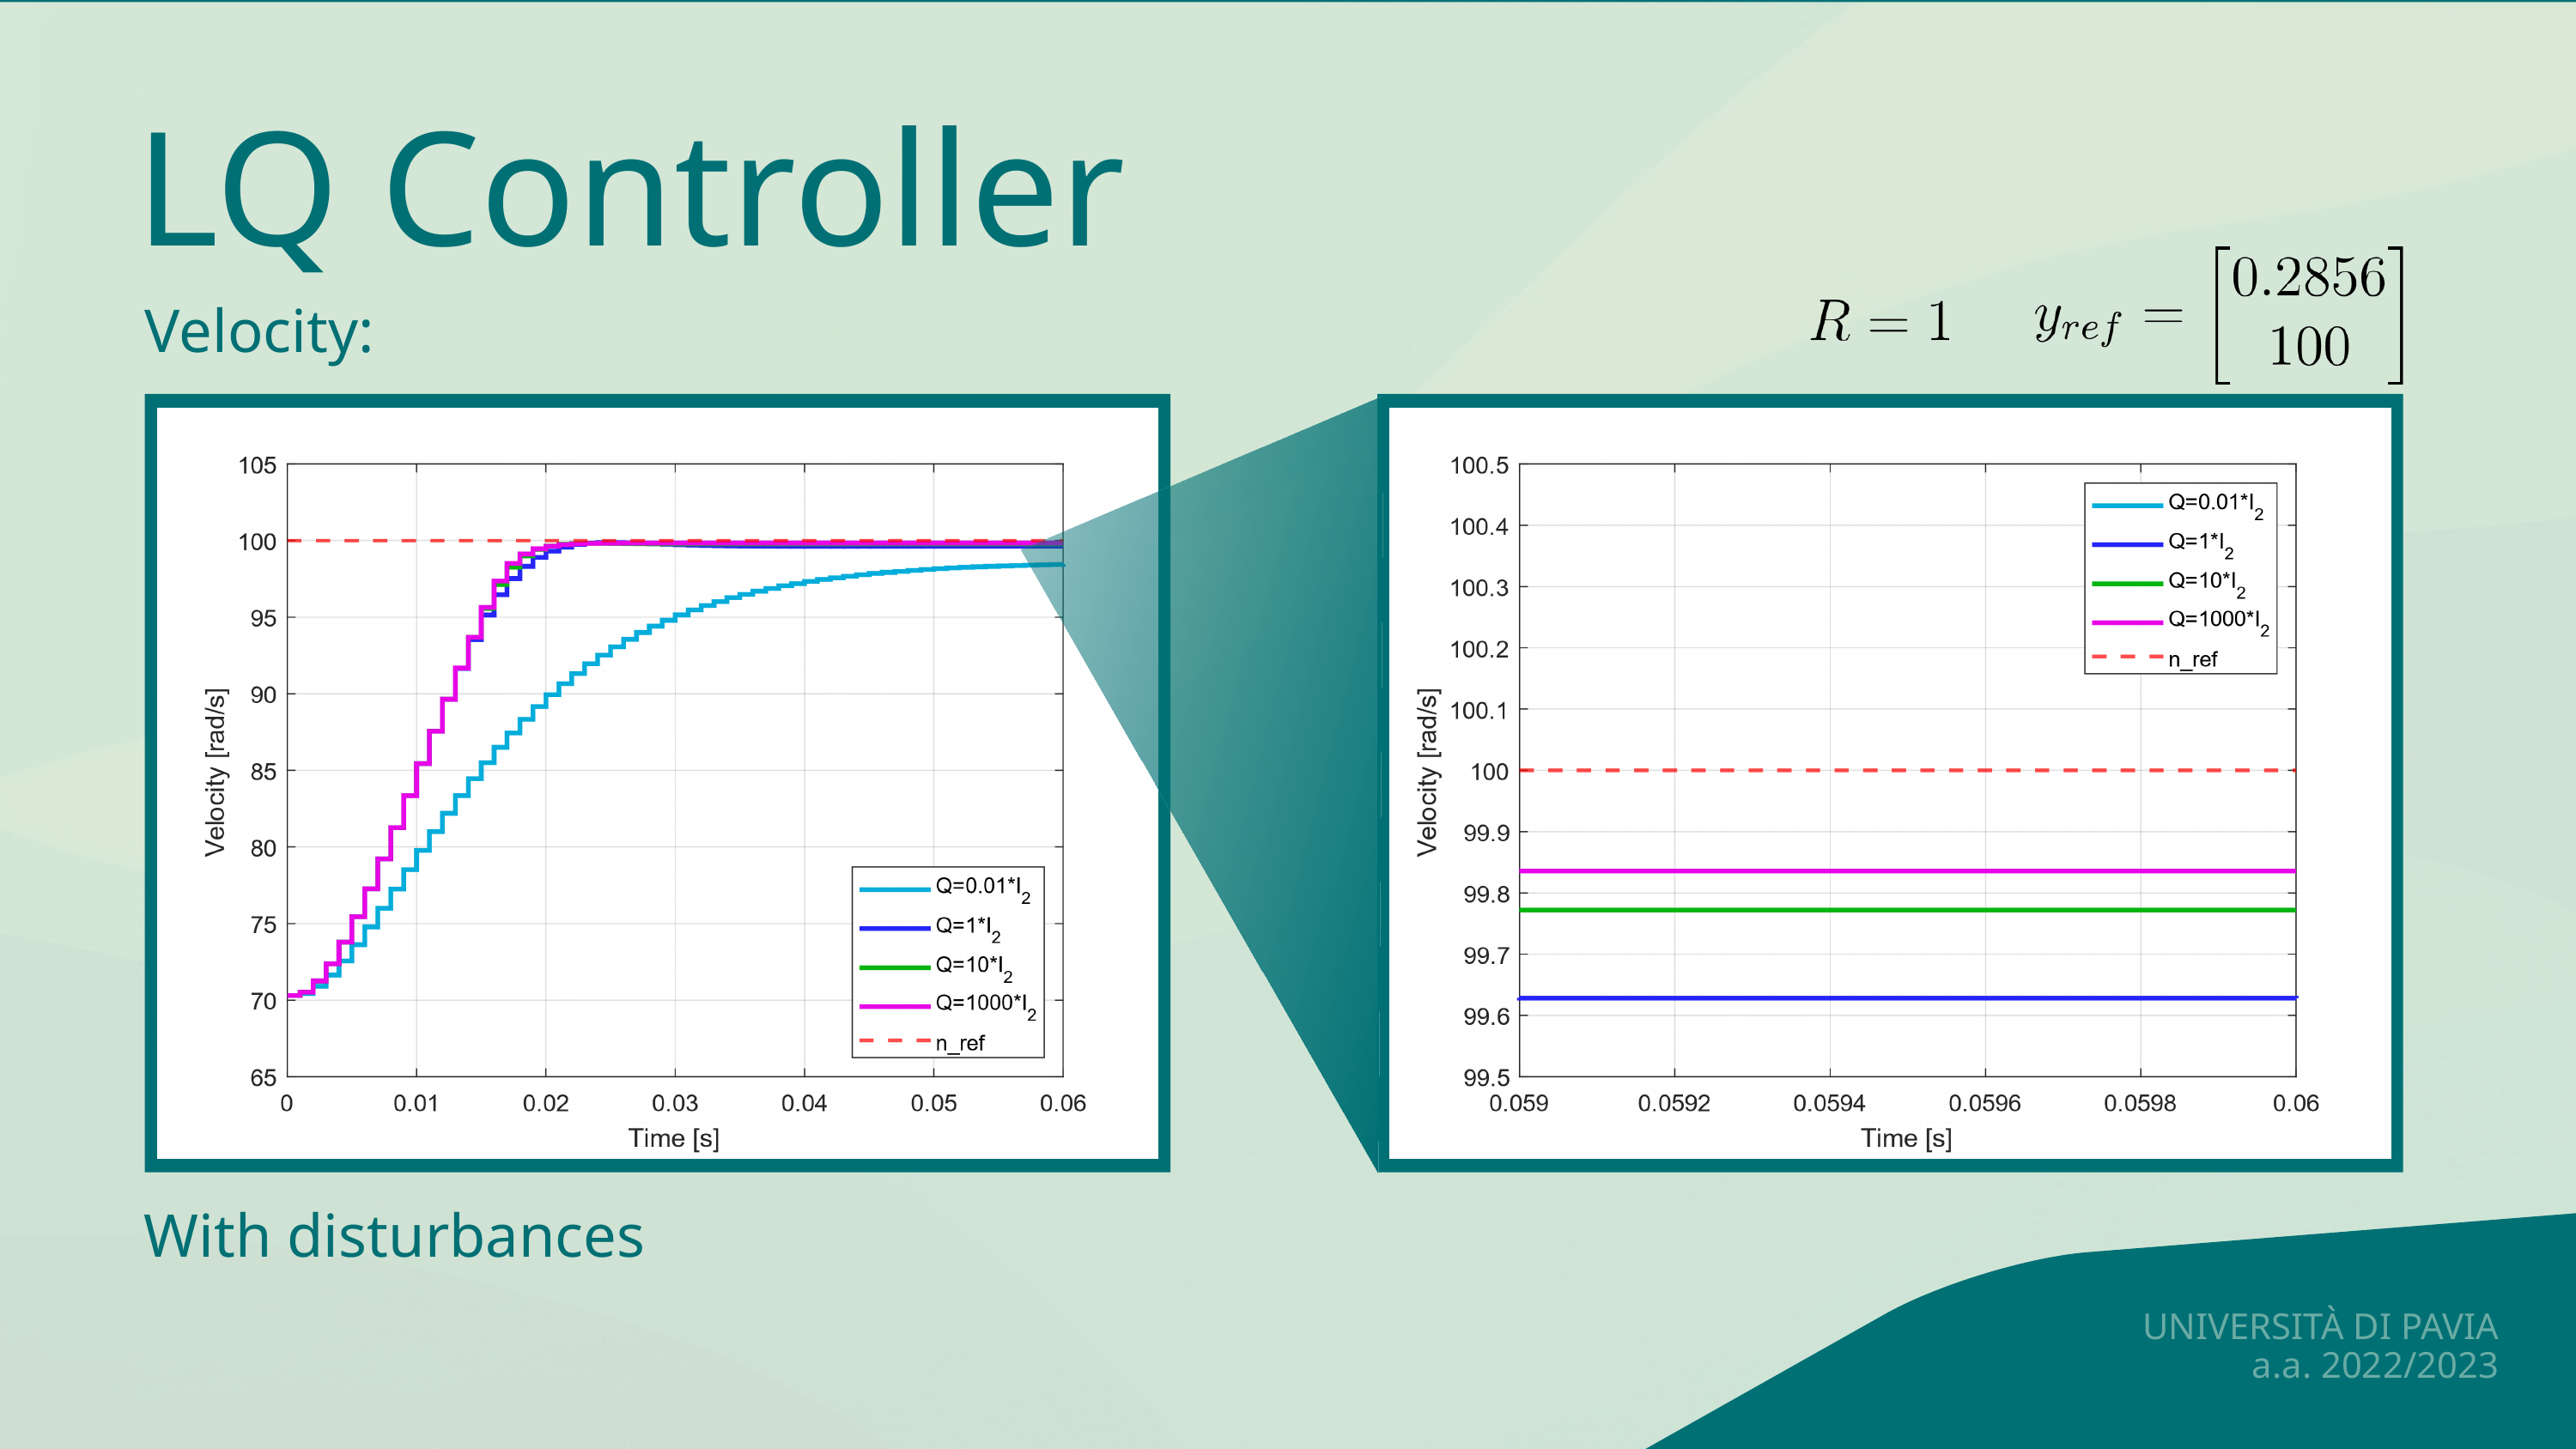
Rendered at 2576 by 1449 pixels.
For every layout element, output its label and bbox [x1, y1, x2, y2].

picture [0, 0, 2576, 1449]
text_box [136, 109, 1879, 257]
text_box [1132, 1253, 2576, 1449]
